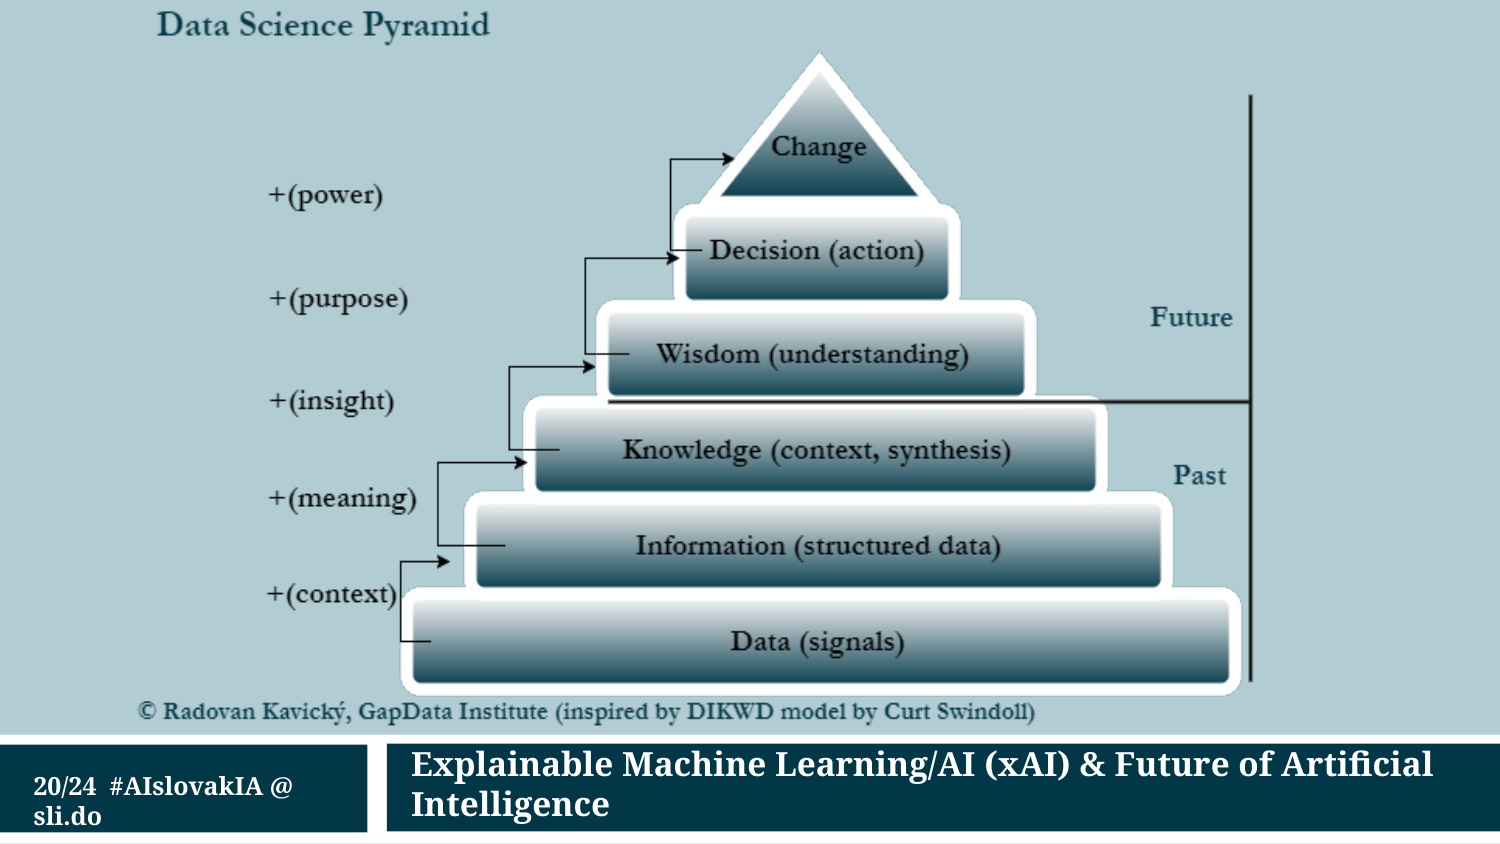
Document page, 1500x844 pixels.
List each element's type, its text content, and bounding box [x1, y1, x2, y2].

picture [89, 812, 93, 824]
text_box Explainable Machine Learning/AI (xAI) & Future of Artificial Intelligence [400, 740, 1500, 826]
picture [72, 812, 78, 825]
picture [80, 808, 84, 824]
picture [134, 0, 1261, 733]
picture [35, 812, 44, 824]
picture [96, 812, 100, 824]
text_box 20/24 #AIslovakIA @ sli.do [22, 764, 362, 808]
